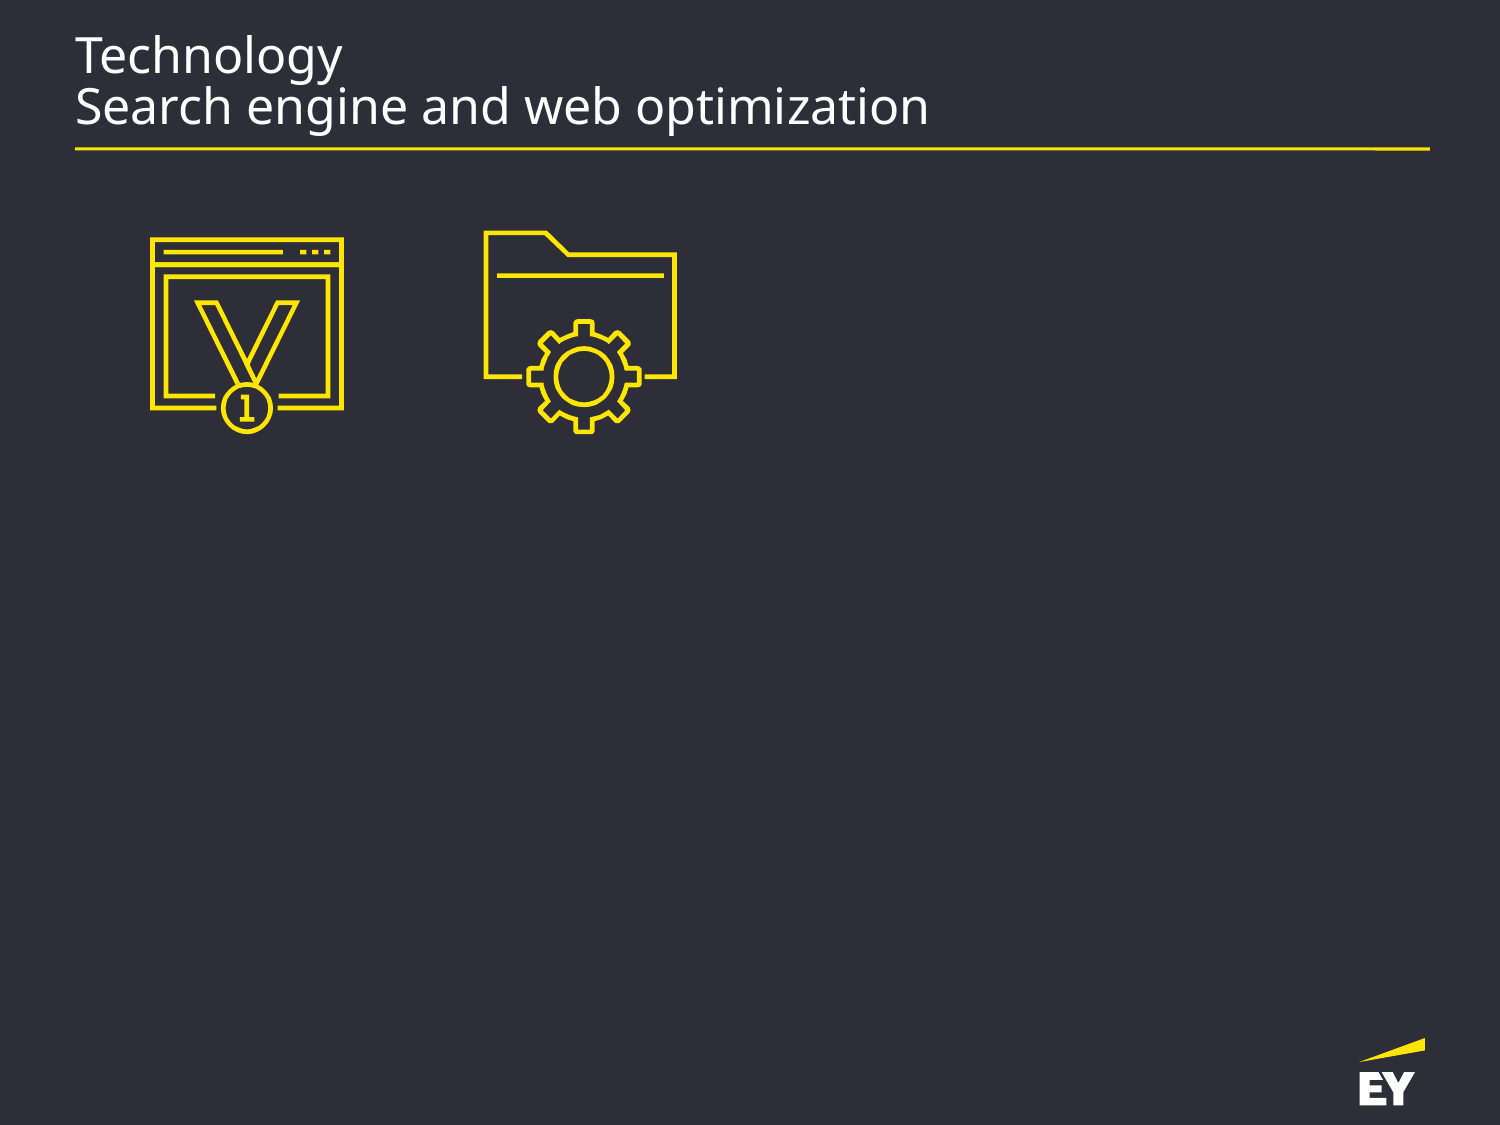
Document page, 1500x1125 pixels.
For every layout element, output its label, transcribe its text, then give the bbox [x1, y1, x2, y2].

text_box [149, 237, 345, 435]
title Technology Search engine and web optimization [75, 33, 1425, 131]
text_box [483, 230, 678, 435]
